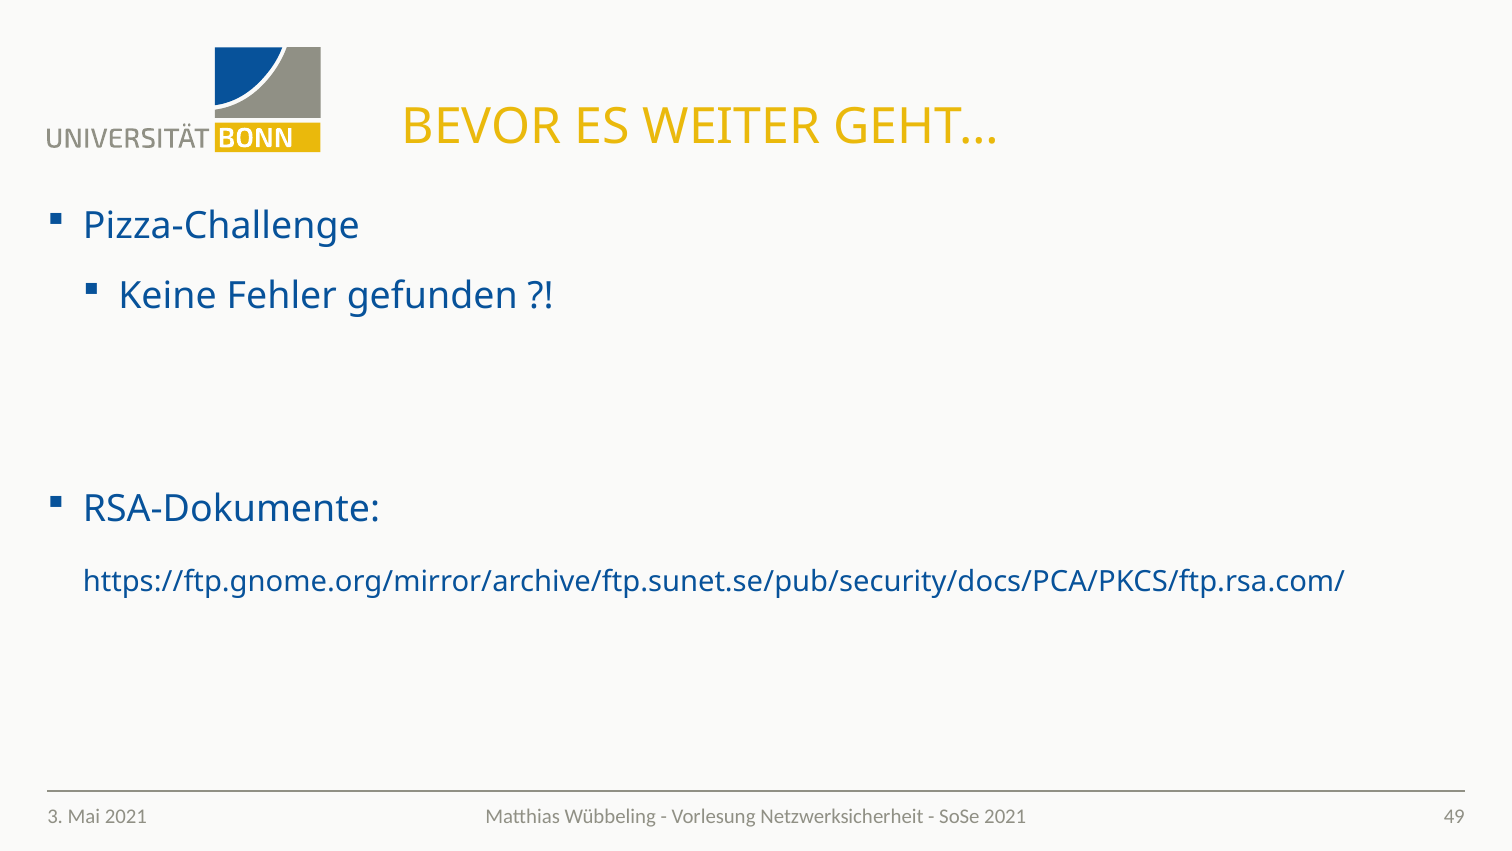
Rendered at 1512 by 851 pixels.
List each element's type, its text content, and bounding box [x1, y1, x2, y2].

footer Matthias Wübbeling - Vorlesung Netzwerksicherheit - SoSe 2021 [342, 791, 1170, 839]
slide_number 3. Mai 2021 [47, 791, 189, 839]
title Bevor es weiter geht… [401, 47, 1465, 154]
list Pizza-Challenge Keine Fehler gefunden ?! RSA-Dokumente: https://ftp.gnome.org/mirror/archive/ftp.sunet.se/pub/security/docs/PCA/PKCS/ftp.rsa.com/ [47, 200, 1465, 745]
slide_number 49 [1370, 791, 1465, 839]
